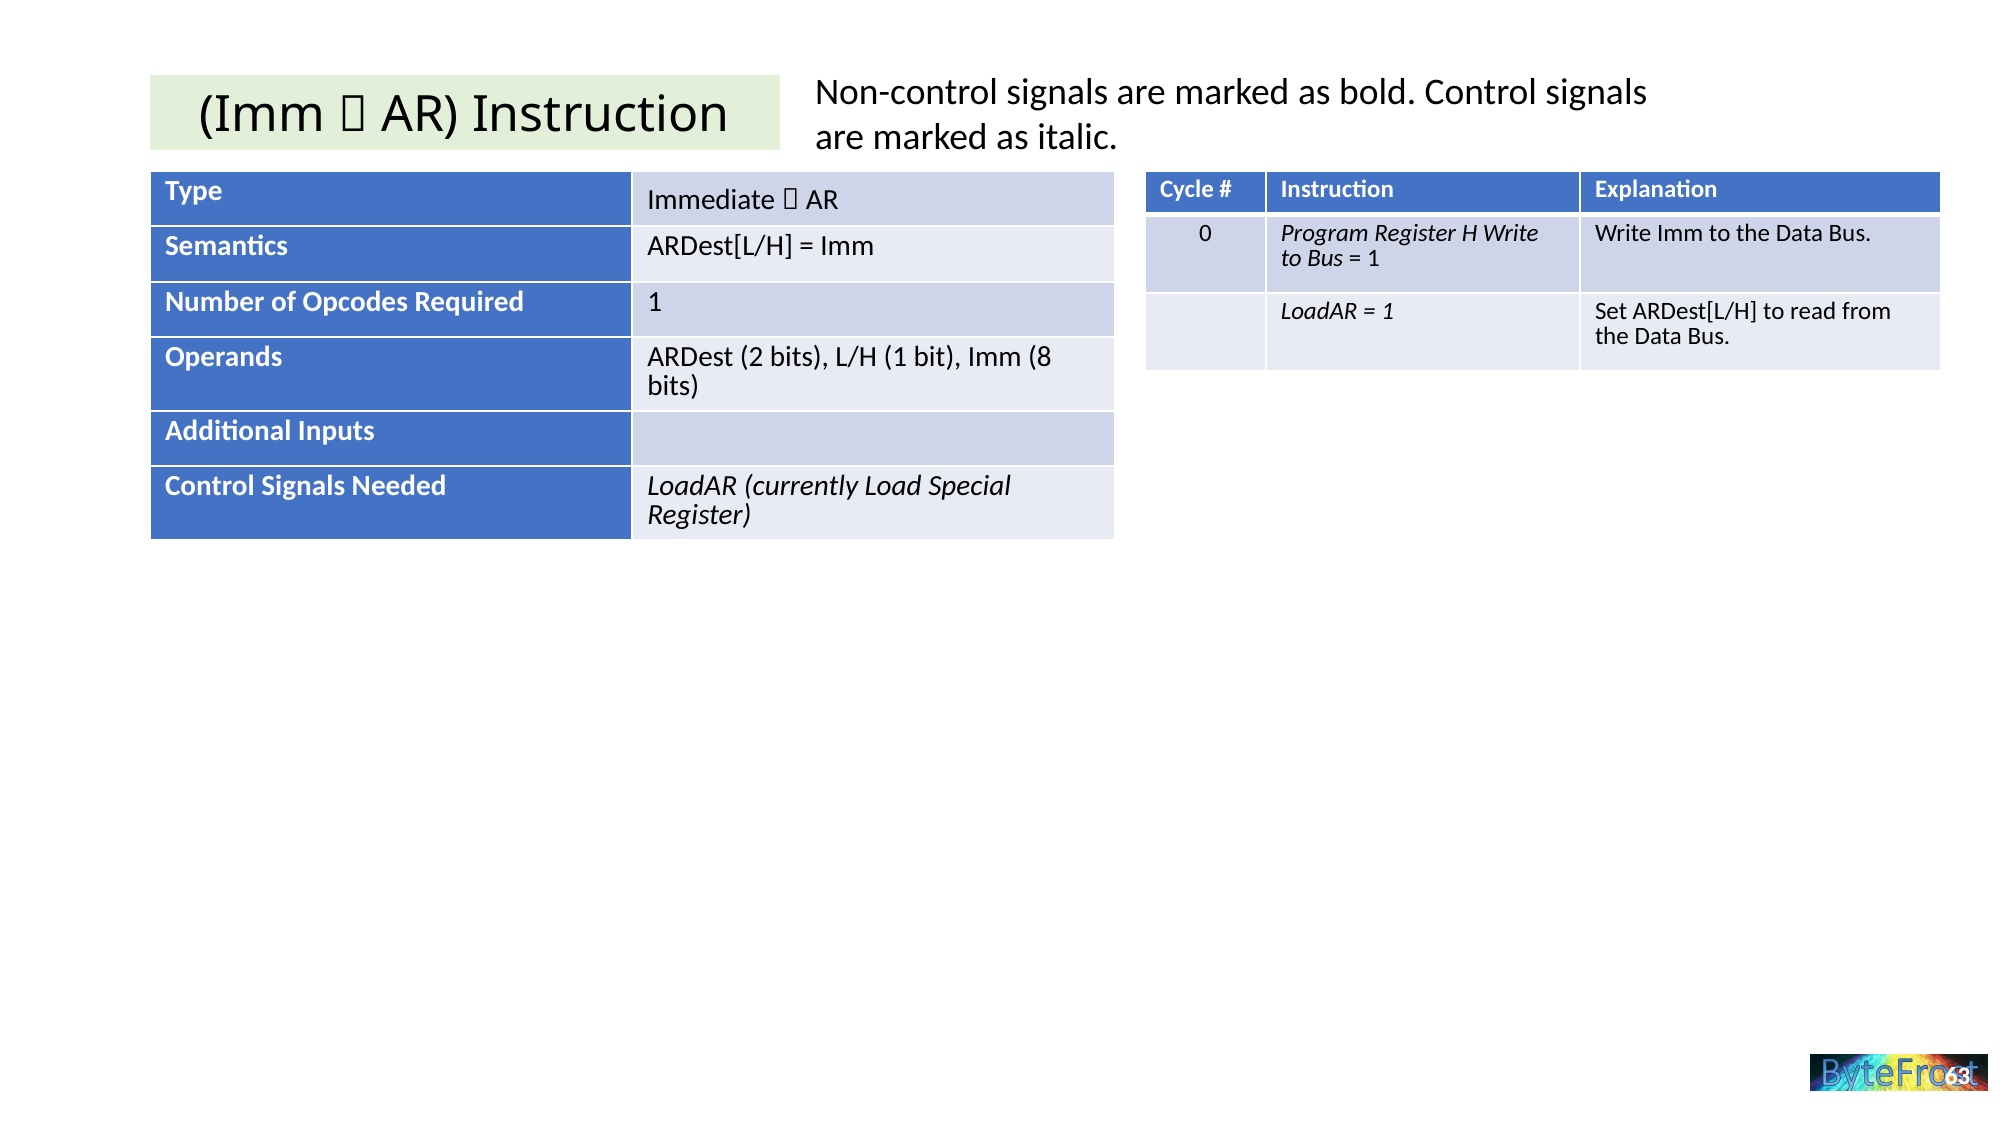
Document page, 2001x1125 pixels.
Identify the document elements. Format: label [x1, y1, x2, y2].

table_header [151, 172, 631, 225]
table_cell [633, 227, 1114, 281]
table_cell [1146, 217, 1265, 292]
table_header [1146, 172, 1265, 212]
table_header [633, 172, 1114, 225]
text_box [800, 59, 1693, 165]
picture [1810, 1054, 1988, 1091]
table_cell [633, 412, 1114, 465]
table_header [1581, 172, 1940, 212]
table_cell [1146, 294, 1265, 370]
table_cell [151, 467, 631, 539]
table_header [1267, 172, 1579, 212]
table_cell [1267, 217, 1579, 292]
table_cell [1267, 294, 1579, 370]
table_cell [151, 412, 631, 465]
table_cell [633, 338, 1114, 410]
table_cell [1581, 217, 1940, 292]
table_cell [633, 283, 1114, 336]
table_cell [633, 467, 1114, 539]
table_cell [151, 227, 631, 281]
table_cell [1581, 294, 1940, 370]
table_cell [151, 338, 631, 410]
table_cell [151, 283, 631, 336]
title [150, 75, 780, 150]
